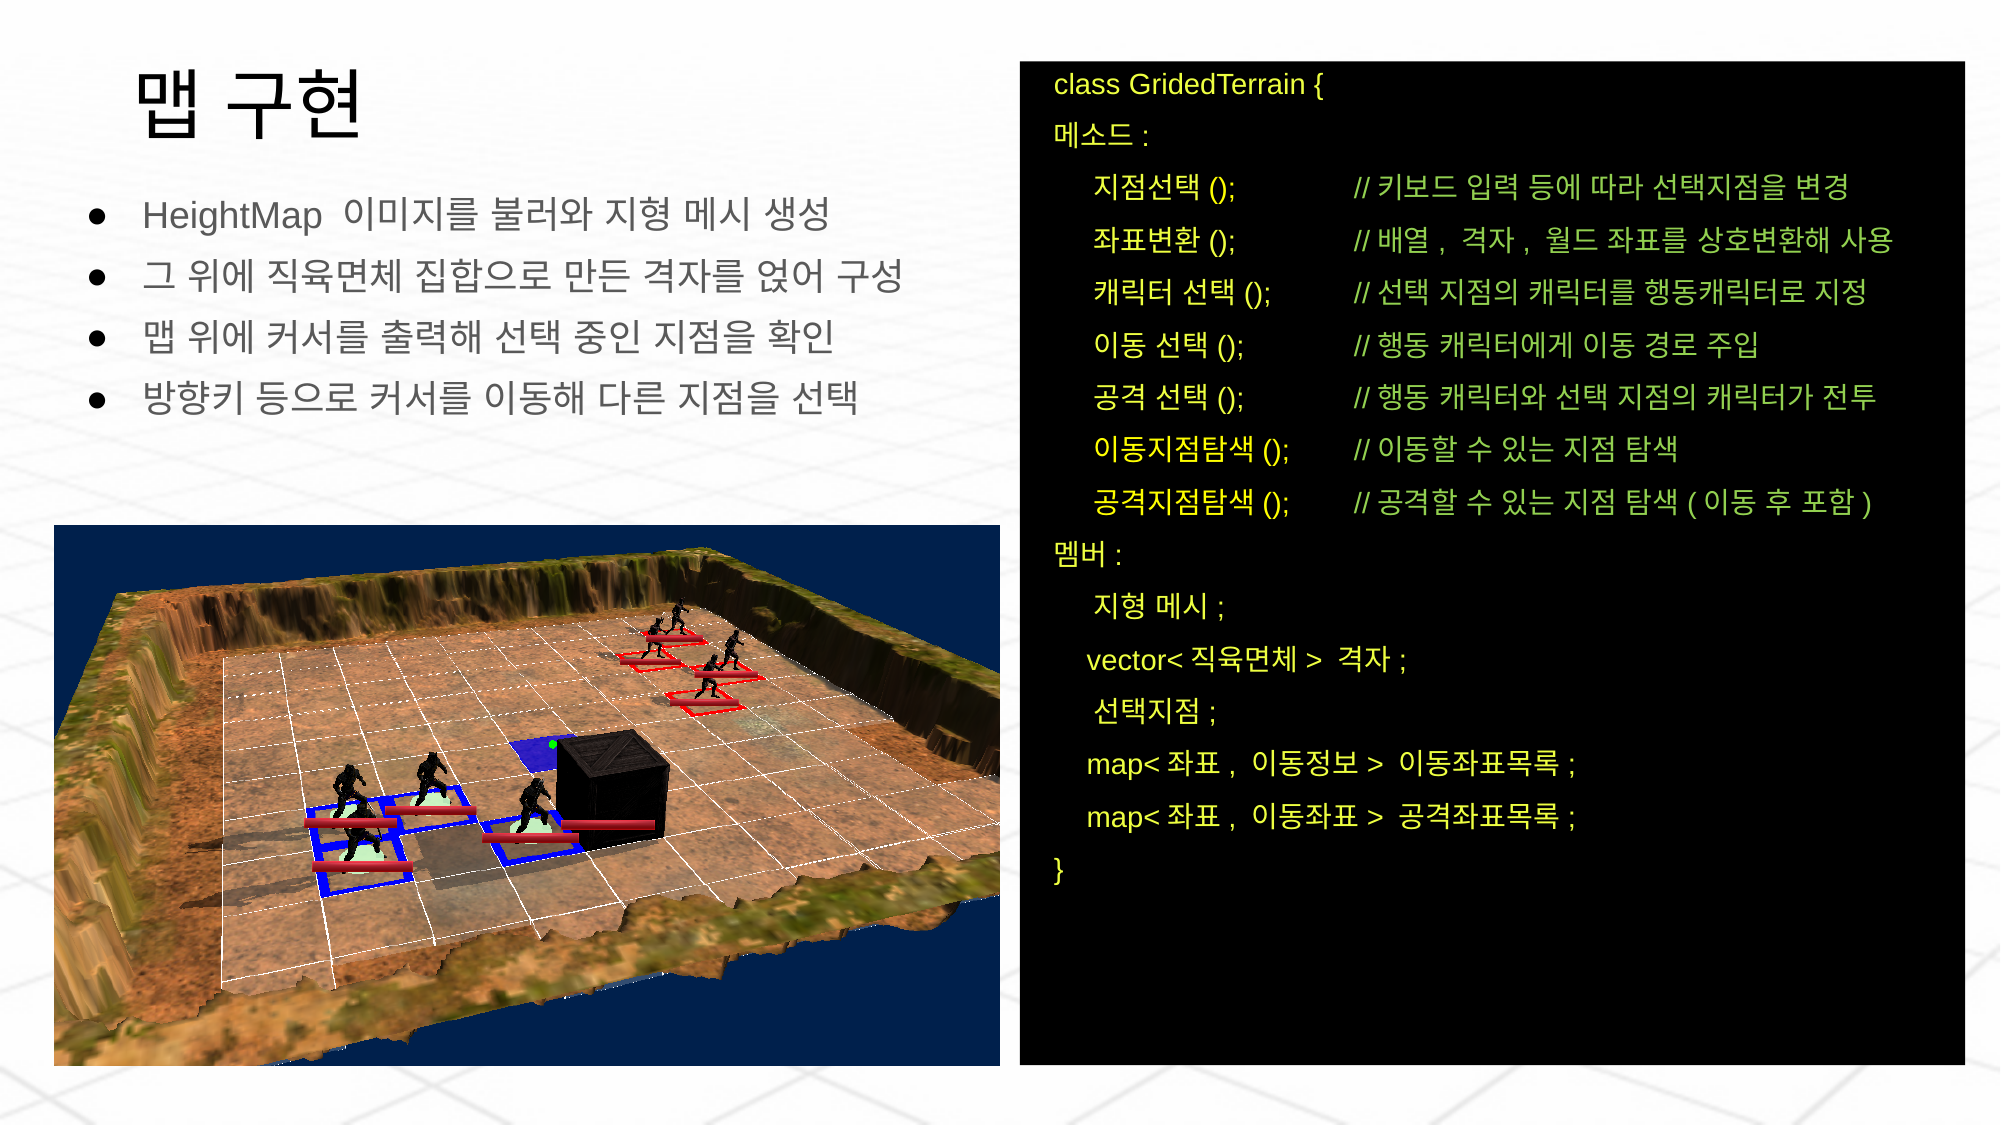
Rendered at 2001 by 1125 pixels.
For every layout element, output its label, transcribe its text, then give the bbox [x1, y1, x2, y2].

list HeightMap 이미지를 불러와 지형 메시 생성 그 위에 직육면체 집합으로 만든 격자를 얹어 구성 맵 위에 커서를 출력해 선택 중인 지점을 확인 방향키 등으로 커서를 이동해 다른 지점을 선택 [52, 188, 981, 500]
text_box class GridedTerrain { 메소드: 지점선택(); //키보드 입력 등에 따라 선택지점을 변경 좌표변환(); //배열, 격자, 월드 좌표를 상호변환해 사용 캐릭터 선택(); //선택 지점의 캐릭터를 행동캐릭터로 지정 이동 선택(); //행동 캐릭터에게 이동 경로 주입 공격 선택(); //행동 캐릭터와 선택 지점의 캐릭터가 전투 이동지점탐색(); //이동할 수 있는 지점 탐색 공격지점탐색(); //공격할 수 있는 지점 탐색(이동 후 포함) 멤버: 지형 메시; vector<직육면체> 격자; 선택지점; map<좌표, 이동정보> 이동좌표목록; map<좌표, 이동좌표> 공격좌표목록; } [1019, 61, 1966, 1066]
title 맵 구현 [117, 0, 1843, 218]
picture [0, 0, 2001, 1125]
